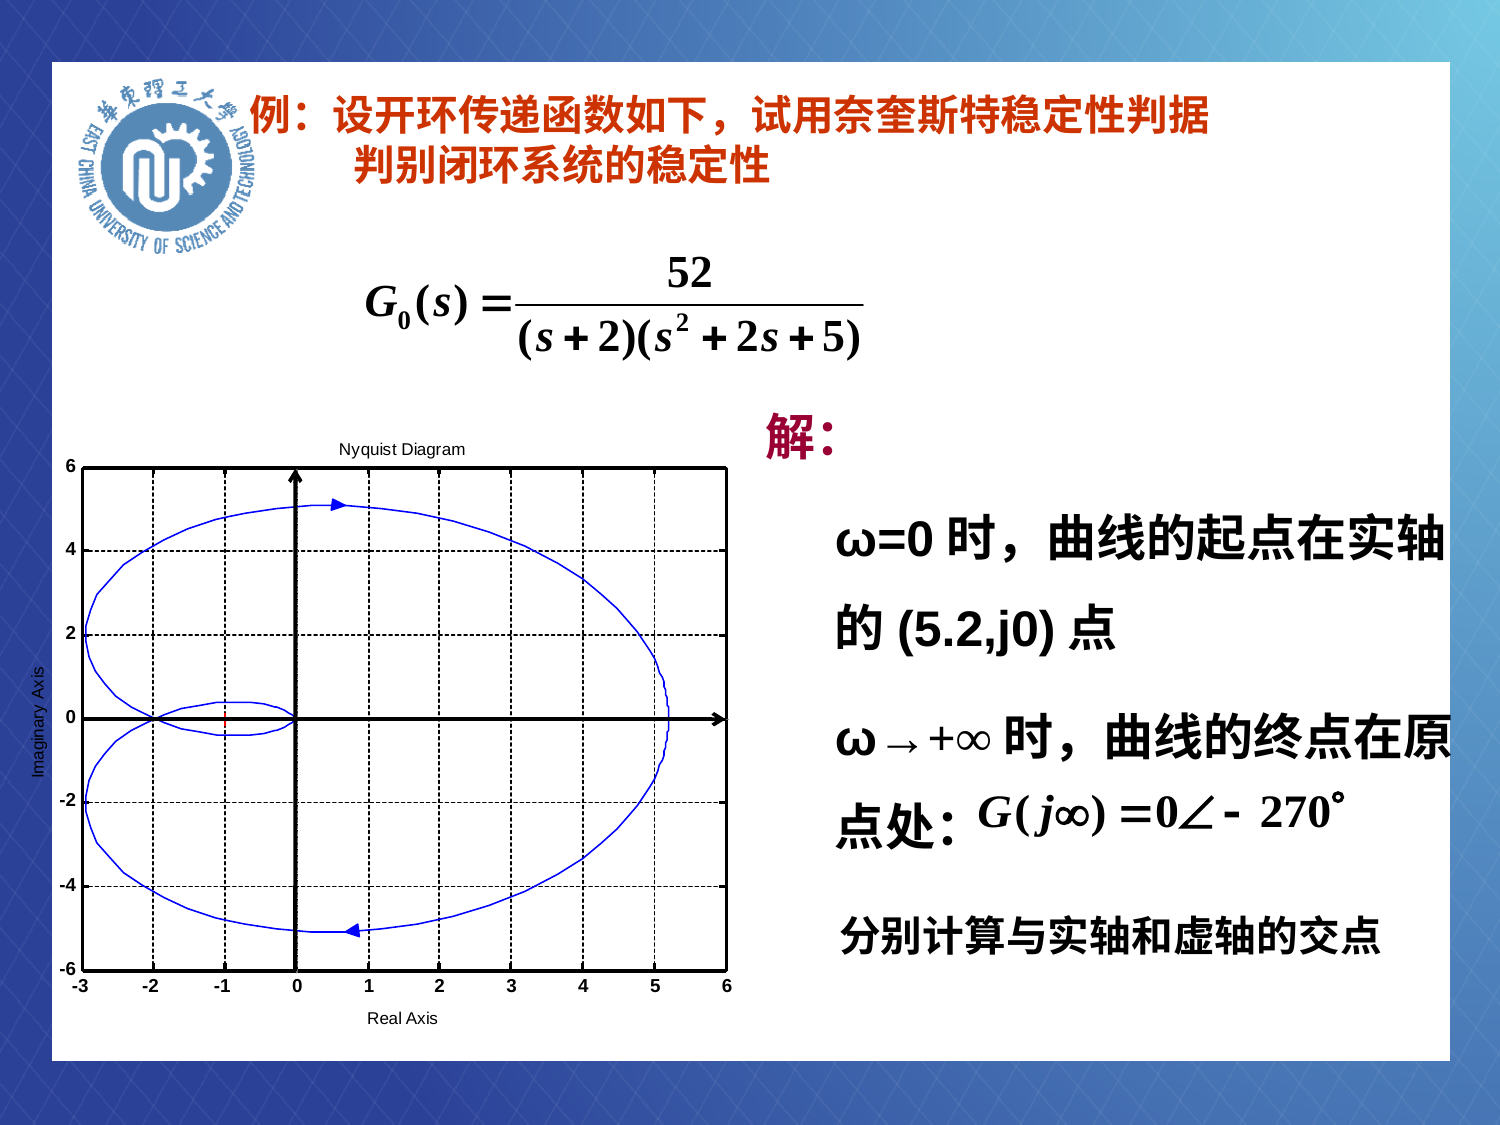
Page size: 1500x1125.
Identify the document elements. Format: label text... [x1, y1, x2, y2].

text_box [972, 784, 1360, 848]
picture [0, 0, 1500, 1125]
text_box ω→+∞时，曲线的终点在原点处： [820, 667, 1500, 863]
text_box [363, 245, 868, 368]
text_box ω=0时，曲线的起点在实轴的(5.2,j0)点 [820, 468, 1500, 664]
text_box 分别计算与实轴和虚轴的交点 [824, 902, 1397, 968]
text_box 解： [812, 398, 881, 474]
title 例：设开环传递函数如下，试用奈奎斯特稳定性判据 判别闭环系统的稳定性 [234, 44, 1426, 233]
